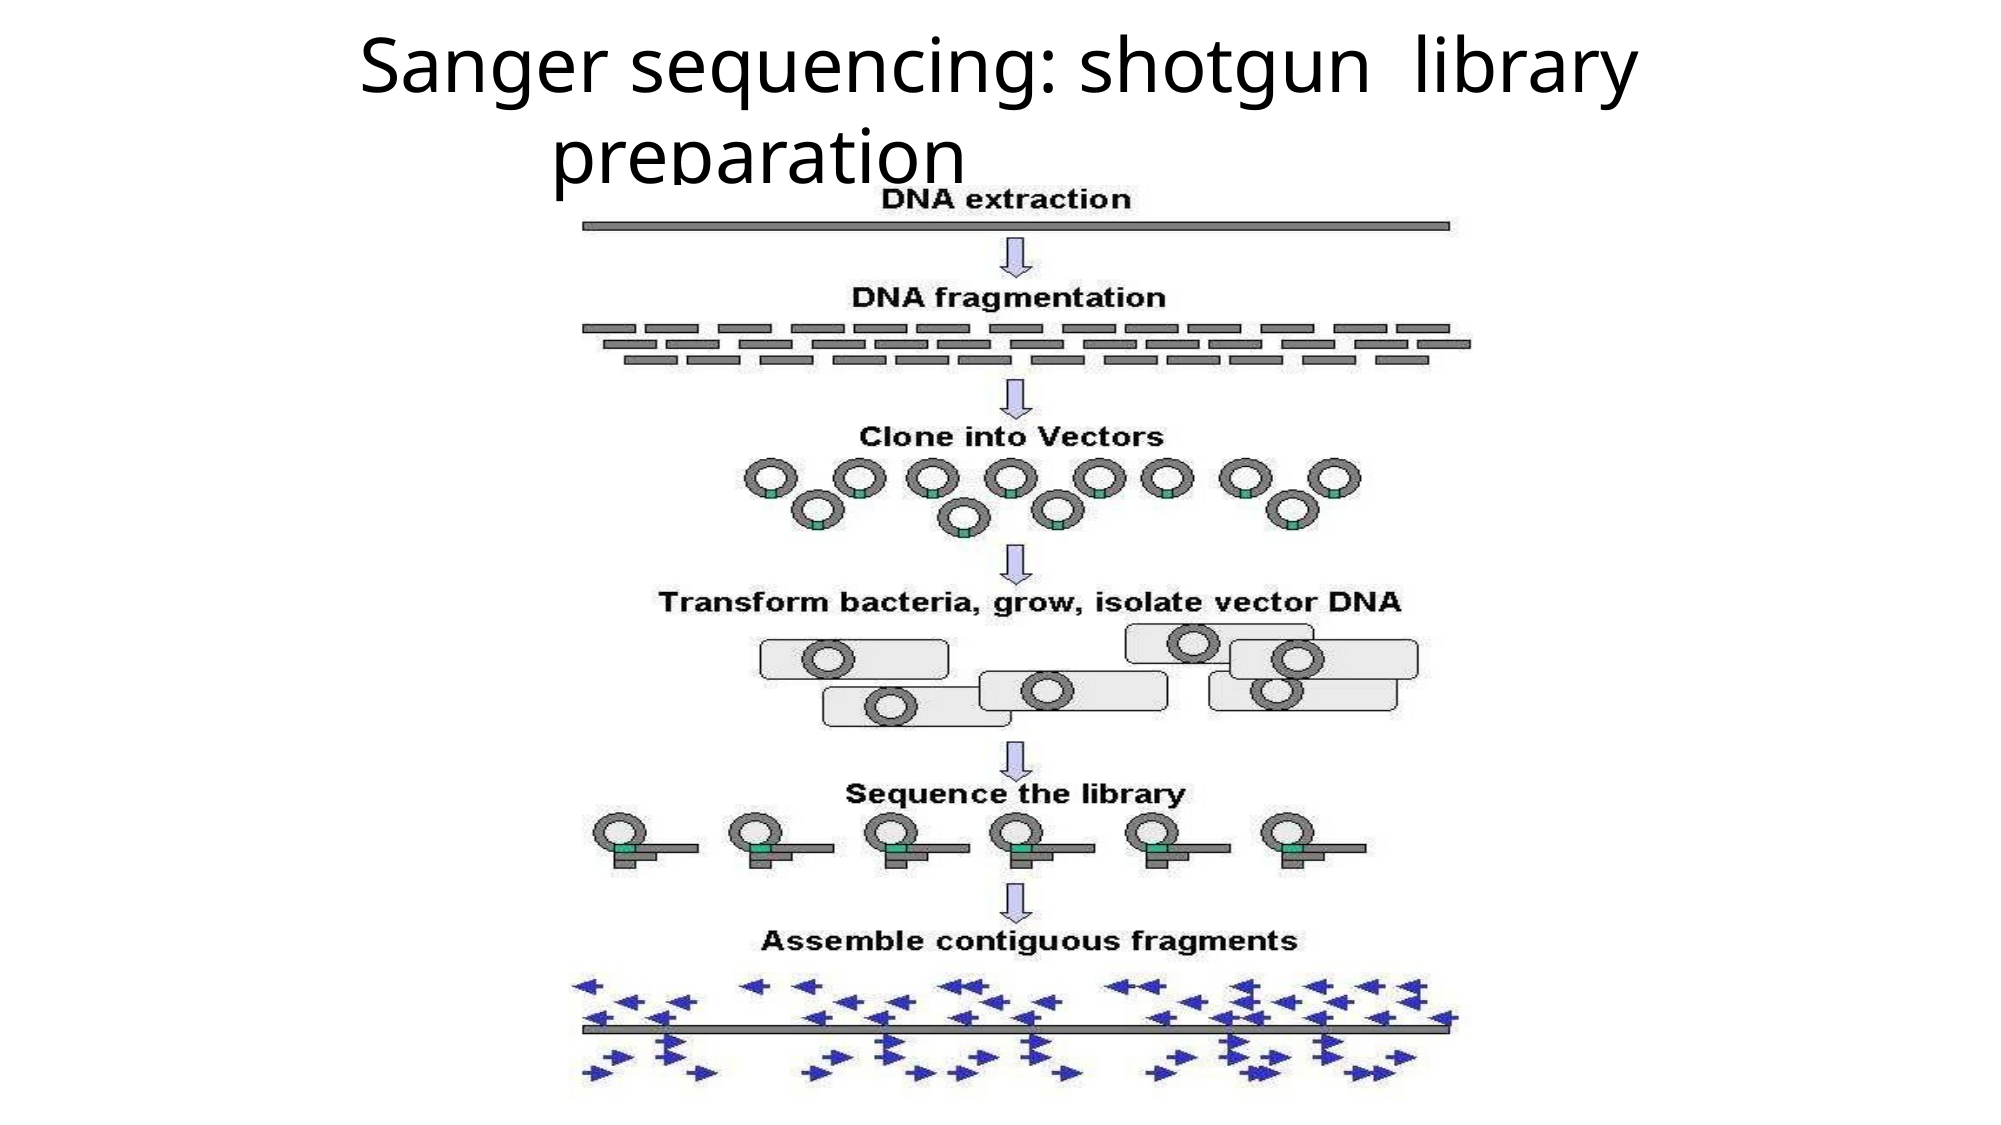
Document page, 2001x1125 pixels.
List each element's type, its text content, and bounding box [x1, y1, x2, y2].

title Sanger sequencing: shotgun library preparation [316, 11, 1883, 202]
text_box [567, 185, 1473, 1100]
